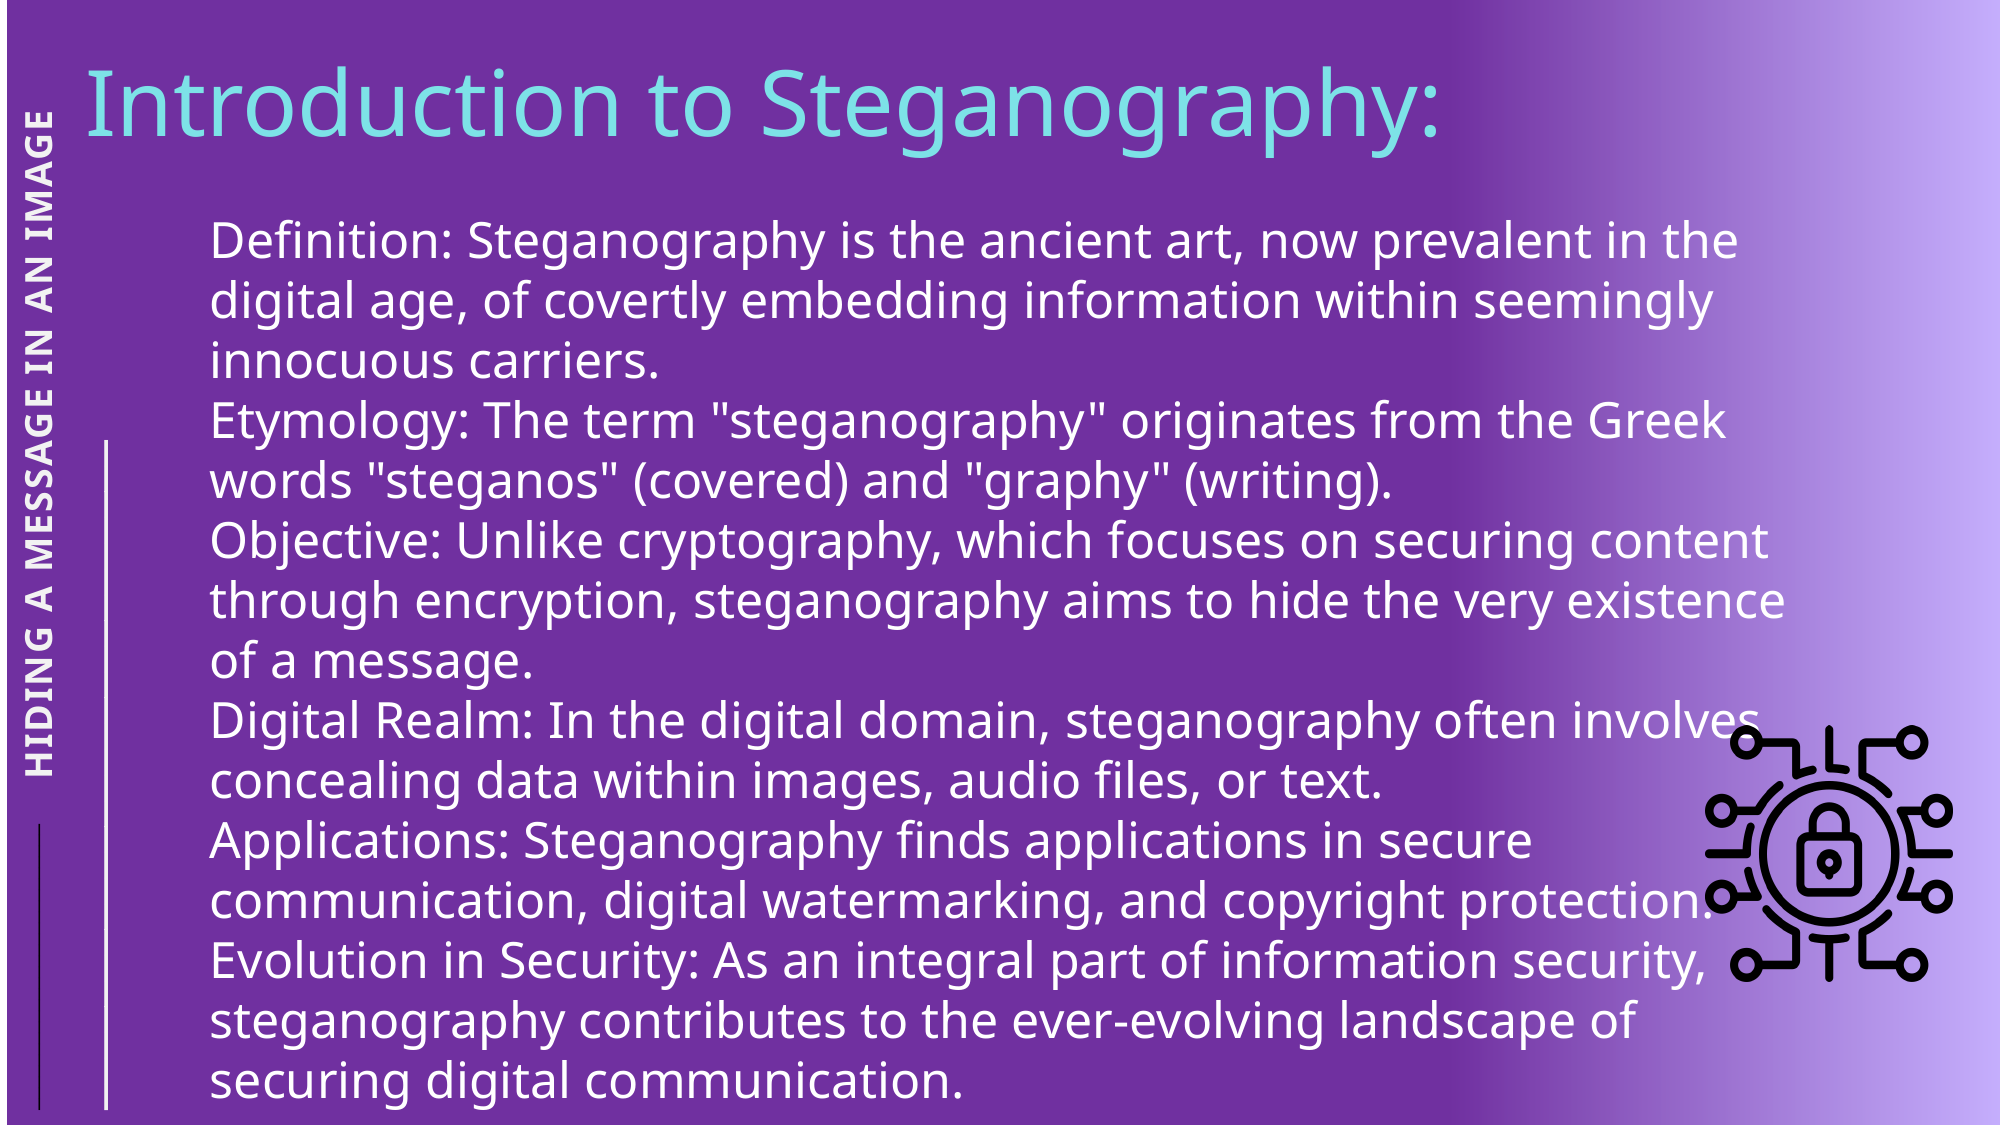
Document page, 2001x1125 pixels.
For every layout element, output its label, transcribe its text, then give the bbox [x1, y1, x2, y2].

text_box Introduction to Steganography: [71, 37, 1874, 163]
text_box __________________________ __________________________ [3, 0, 119, 1125]
picture [1705, 725, 1953, 982]
text_box Hiding a message in an image [7, 38, 67, 851]
text_box Definition: Steganography is the ancient art, now prevalent in the digital age, of covertly embedding information within seemingly innocuous carriers. Etymology: The term "steganography" originates from the Greek words "steganos" (covered) and "graphy" (writing). Objective: Unlike cryptography, which focuses on securing content through encryption, steganography aims to hide the very existence of a message. Digital Realm: In the digital domain, steganography often involves concealing data within images, audio files, or text. Applications: Steganography finds applications in secure communication, digital watermarking, and copyright protection. Evolution in Security: As an integral part of information security, steganography contributes to the ever-evolving landscape of securing digital communication. [195, 201, 1850, 1116]
text_box [119, 0, 2000, 1125]
